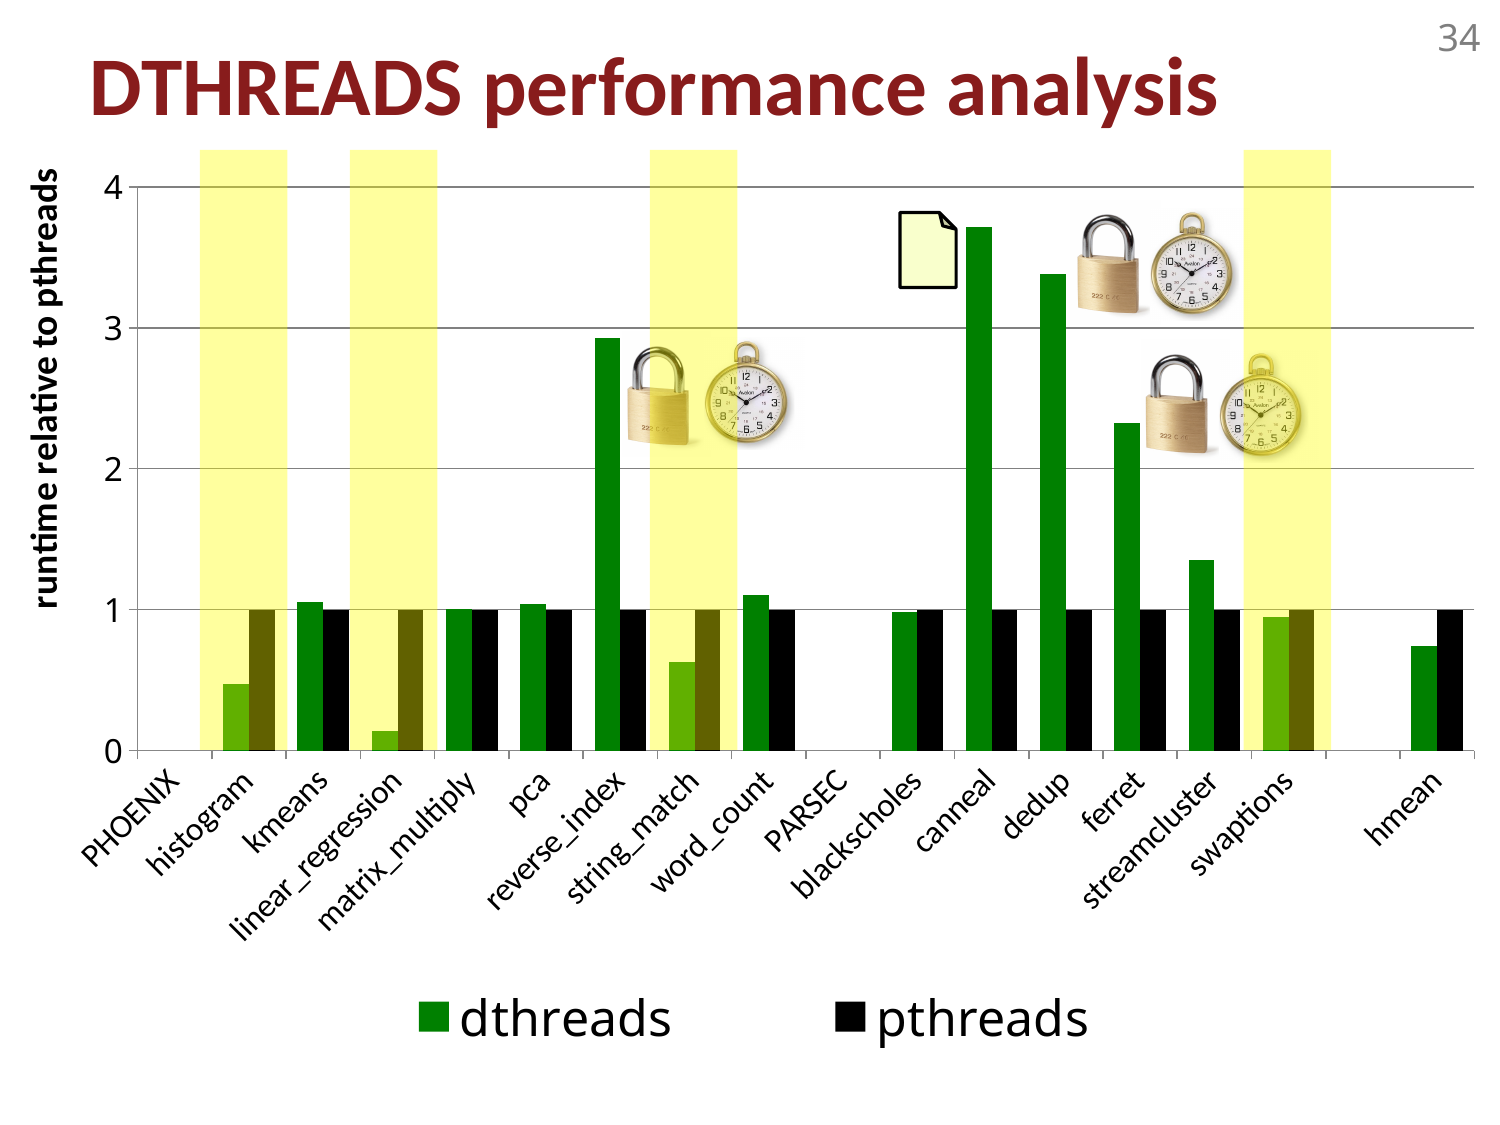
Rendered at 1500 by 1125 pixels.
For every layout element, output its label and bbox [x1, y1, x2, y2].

picture [1141, 339, 1319, 465]
chart [0, 12, 1500, 1113]
picture [622, 330, 805, 457]
picture [1070, 199, 1251, 326]
